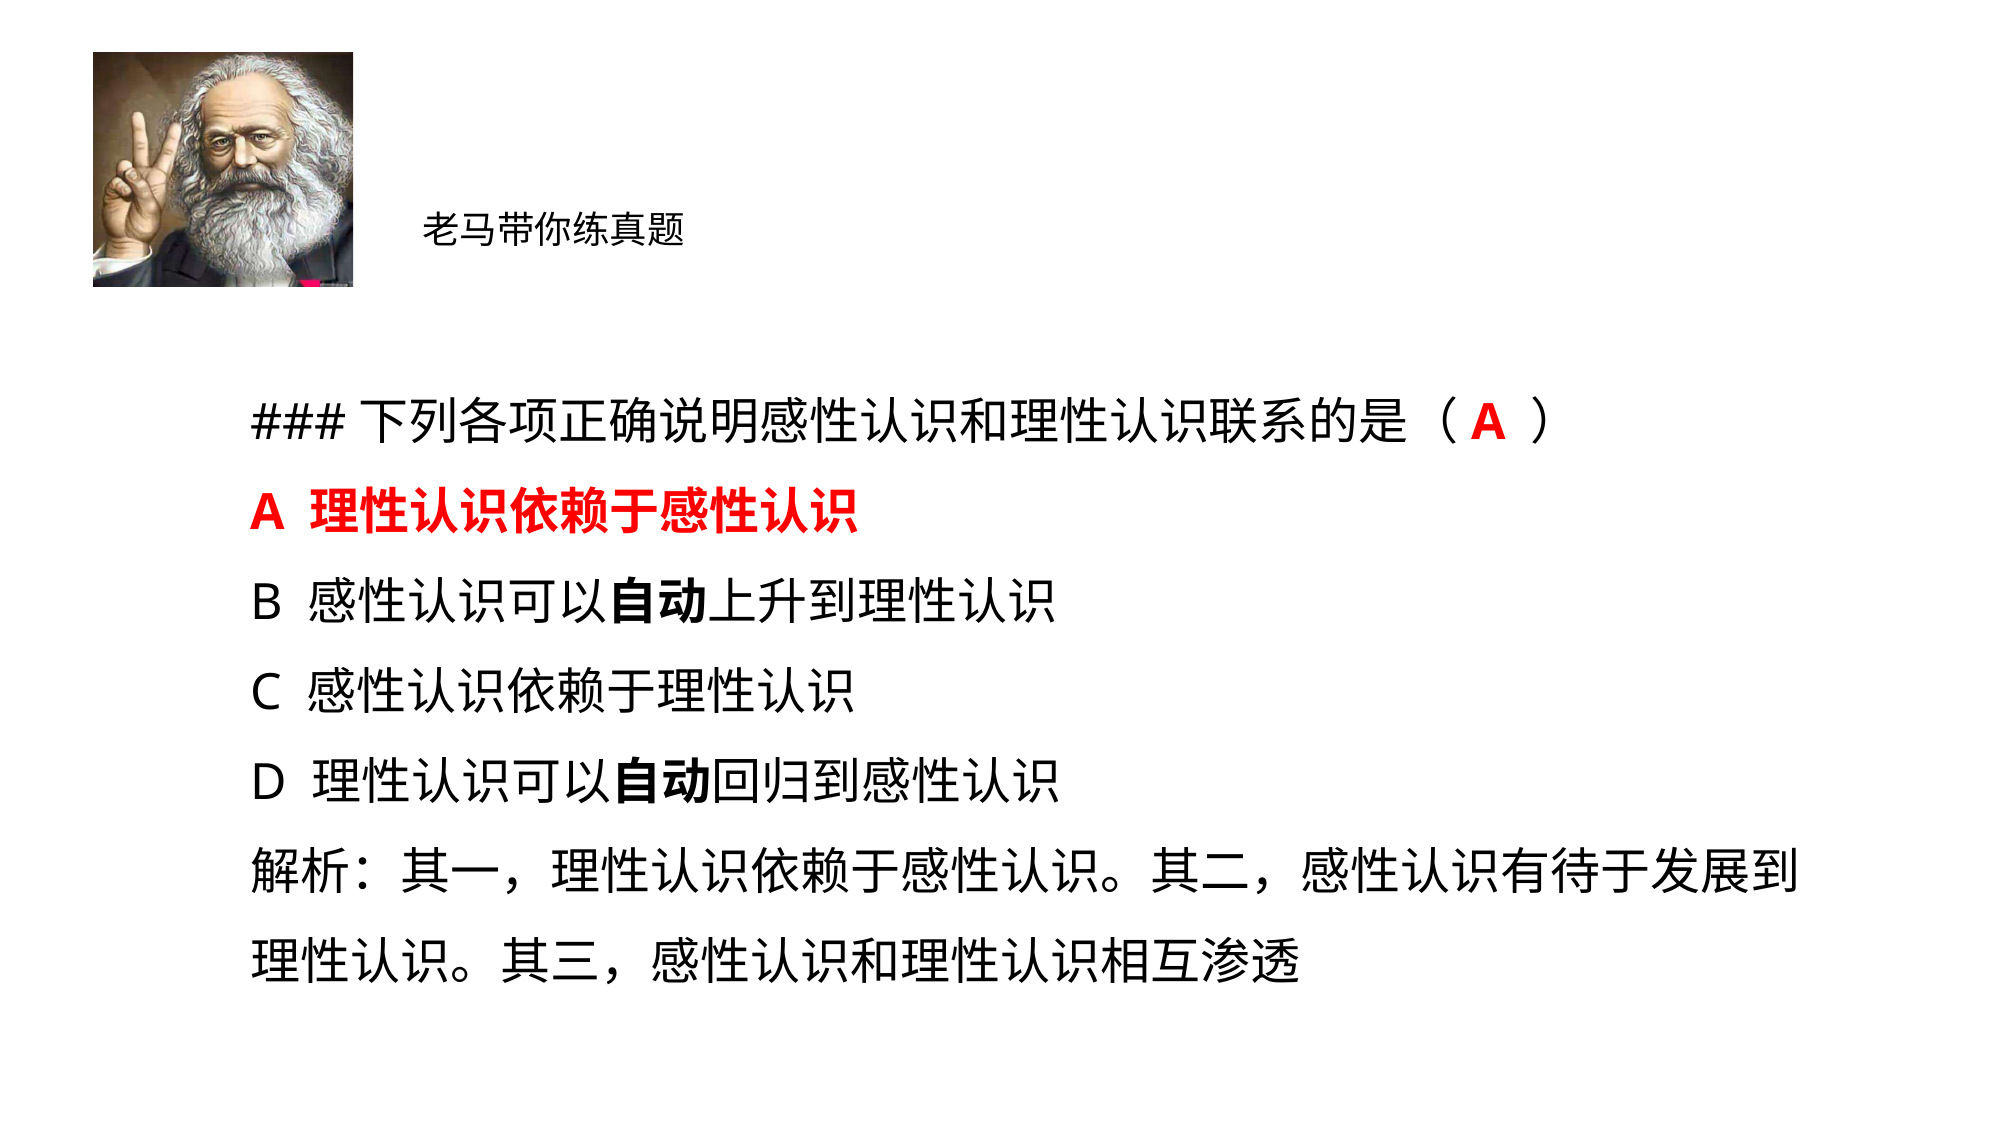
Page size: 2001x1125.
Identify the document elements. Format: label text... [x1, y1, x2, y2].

picture [92, 51, 354, 287]
title 老马带你练真题 [407, 171, 1409, 287]
text_box ###下列各项正确说明感性认识和理性认识联系的是（A ） A 理性认识依赖于感性认识 B 感性认识可以自动上升到理性认识 C 感性认识依赖于理性认识 D 理性认识可以自动回归到感性认识 解析：其一，理性认识依赖于感性认识。其二，感性认识有待于发展到理性认识。其三，感性认识和理性认识相互渗透 [235, 352, 1839, 1125]
